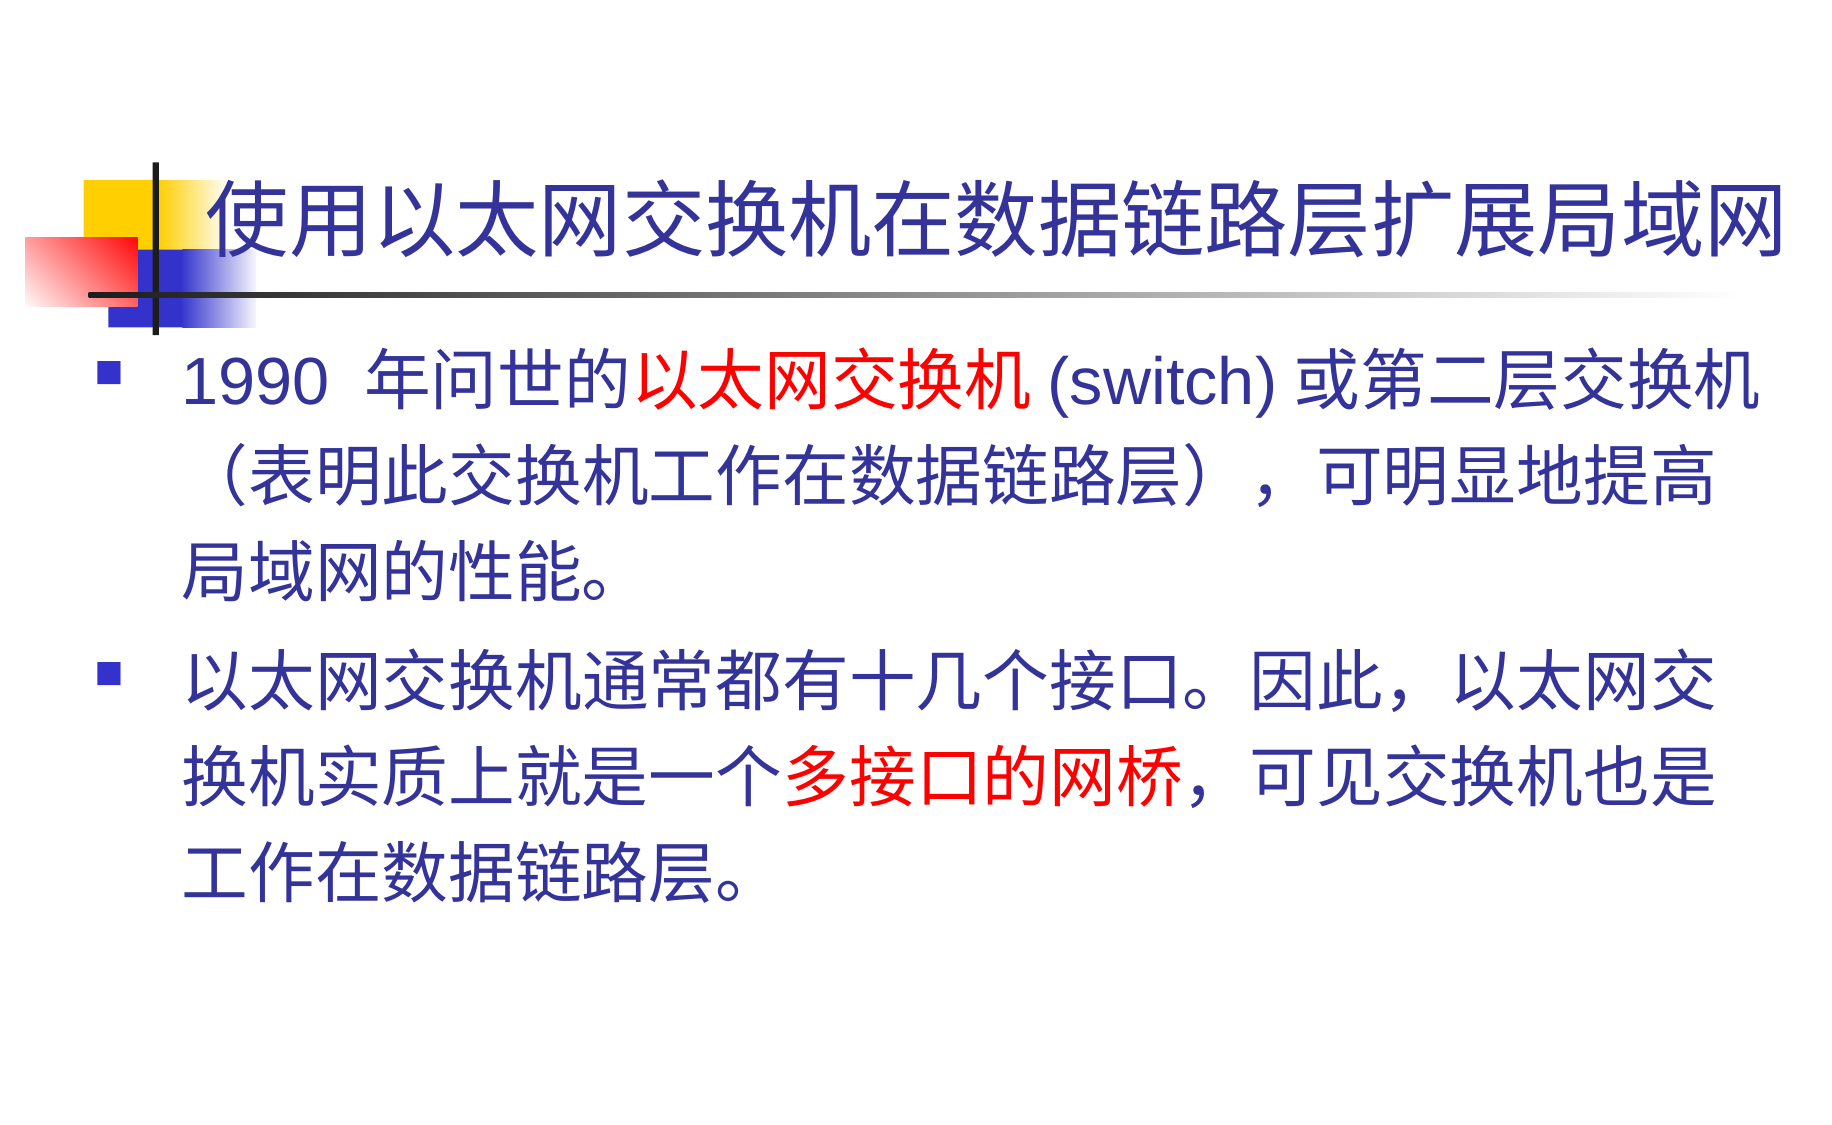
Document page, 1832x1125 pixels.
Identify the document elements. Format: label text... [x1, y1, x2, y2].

list 1990 年问世的以太网交换机(switch)或第二层交换机（表明此交换机工作在数据链路层），可明显地提高局域网的性能。 以太网交换机通常都有十几个接口。因此，以太网交换机实质上就是一个多接口的网桥，可见交换机也是工作在数据链路层。 [79, 314, 1781, 1024]
title 使用以太网交换机在数据链路层扩展局域网 [184, 35, 1810, 275]
